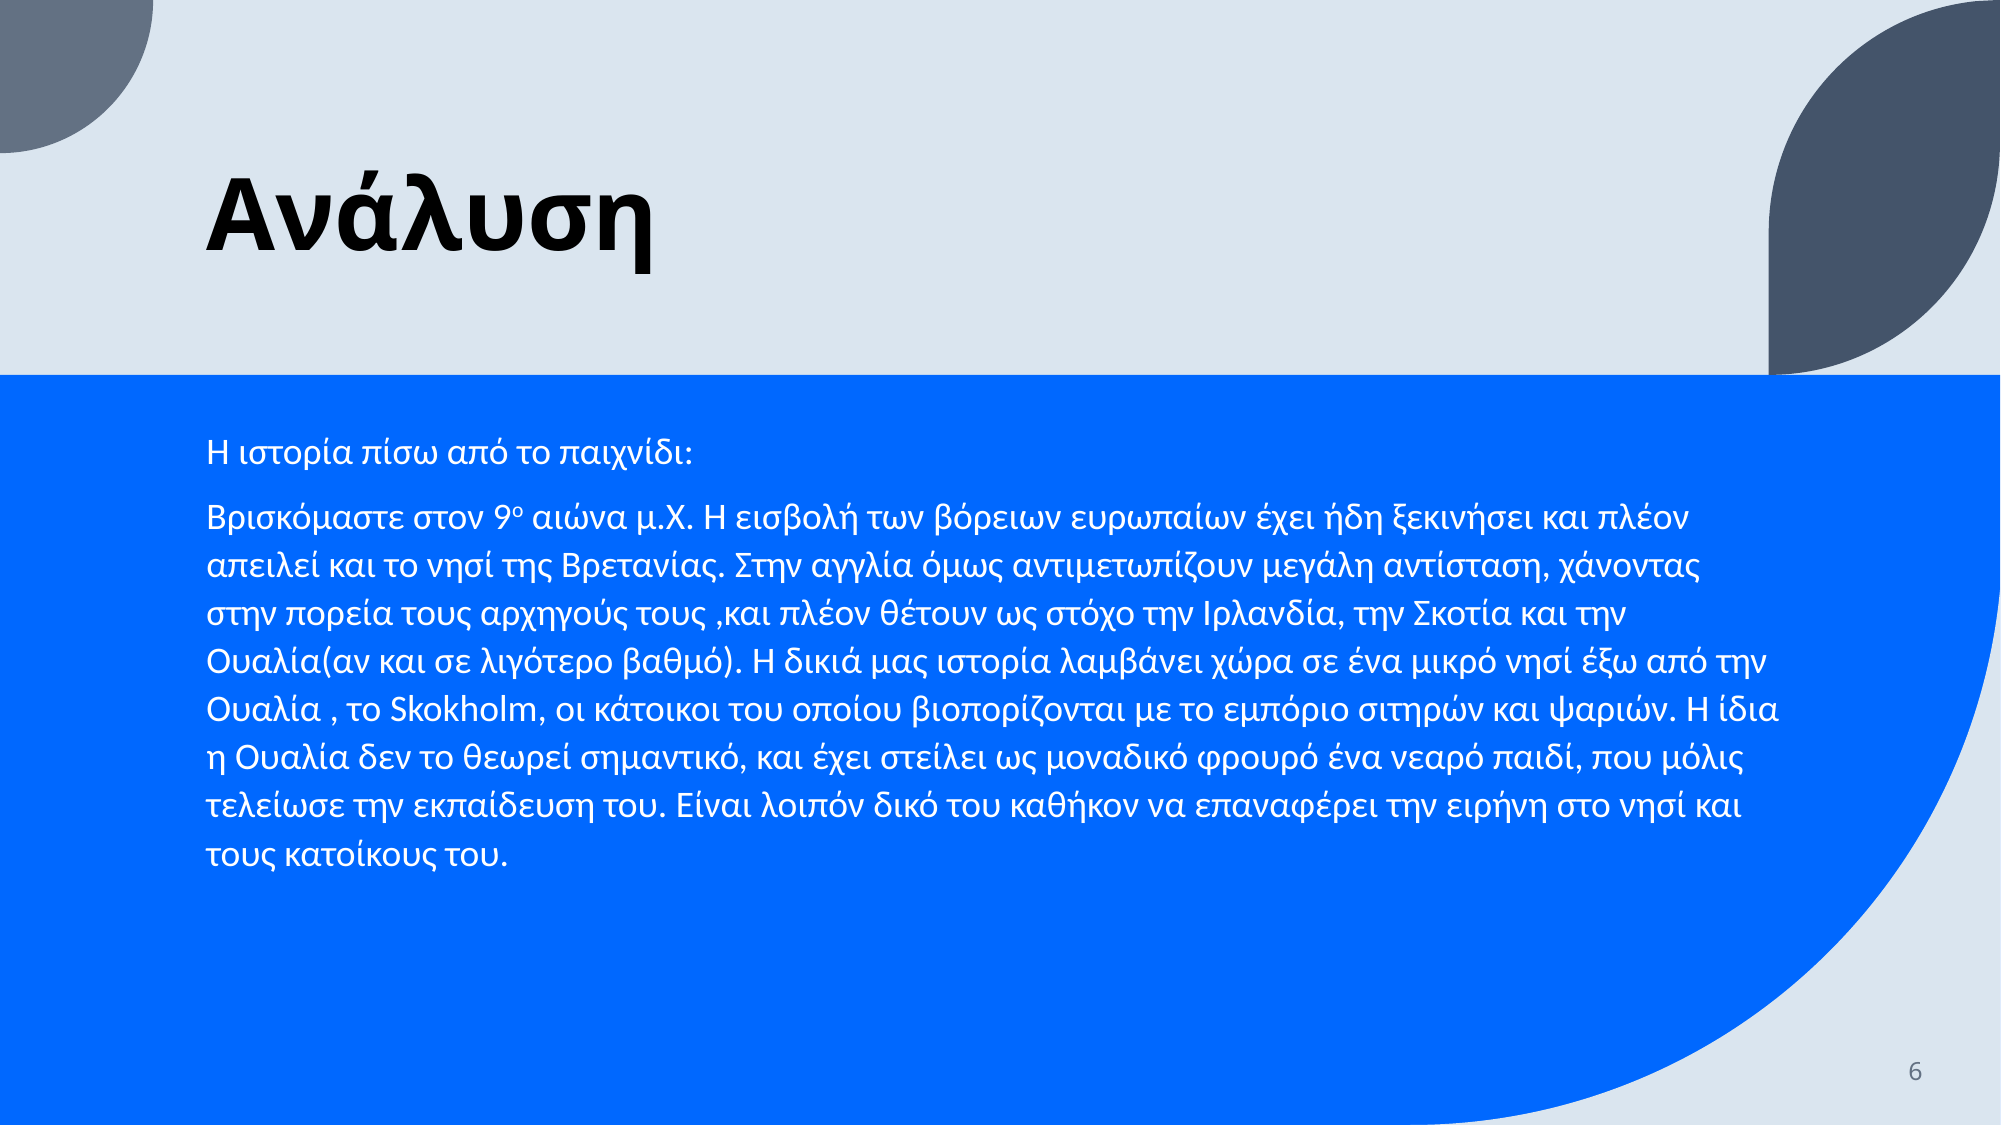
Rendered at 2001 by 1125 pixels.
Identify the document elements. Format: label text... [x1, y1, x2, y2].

list Η ιστορία πίσω από το παιχνίδι: Βρισκόμαστε στον 9ο αιώνα μ.Χ. Η εισβολή των βόρειων ευρωπαίων έχει ήδη ξεκινήσει και πλέον απειλεί και το νησί της Βρετανίας. Στην αγγλία όμως αντιμετωπίζουν μεγάλη αντίσταση, χάνοντας στην πορεία τους αρχηγούς τους ,και πλέον θέτουν ως στόχο την Ιρλανδία, την Σκοτία και την Ουαλία(αν και σε λιγότερο βαθμό). Η δικιά μας ιστορία λαμβάνει χώρα σε ένα μικρό νησί έξω από την Ουαλία , το Skokholm, οι κάτοικοι του οποίου βιοπορίζονται με το εμπόριο σιτηρών και ψαριών. Η ίδια η Ουαλία δεν το θεωρεί σημαντικό, και έχει στείλει ως μοναδικό φρουρό ένα νεαρό παιδί, που μόλις τελείωσε την εκπαίδευση του. Είναι λοιπόν δικό του καθήκον να επαναφέρει την ειρήνη στο νησί και τους κατοίκους του. [191, 416, 1796, 980]
slide_number 6 [1674, 1042, 1938, 1103]
title Ανάλυση [191, 62, 1796, 280]
